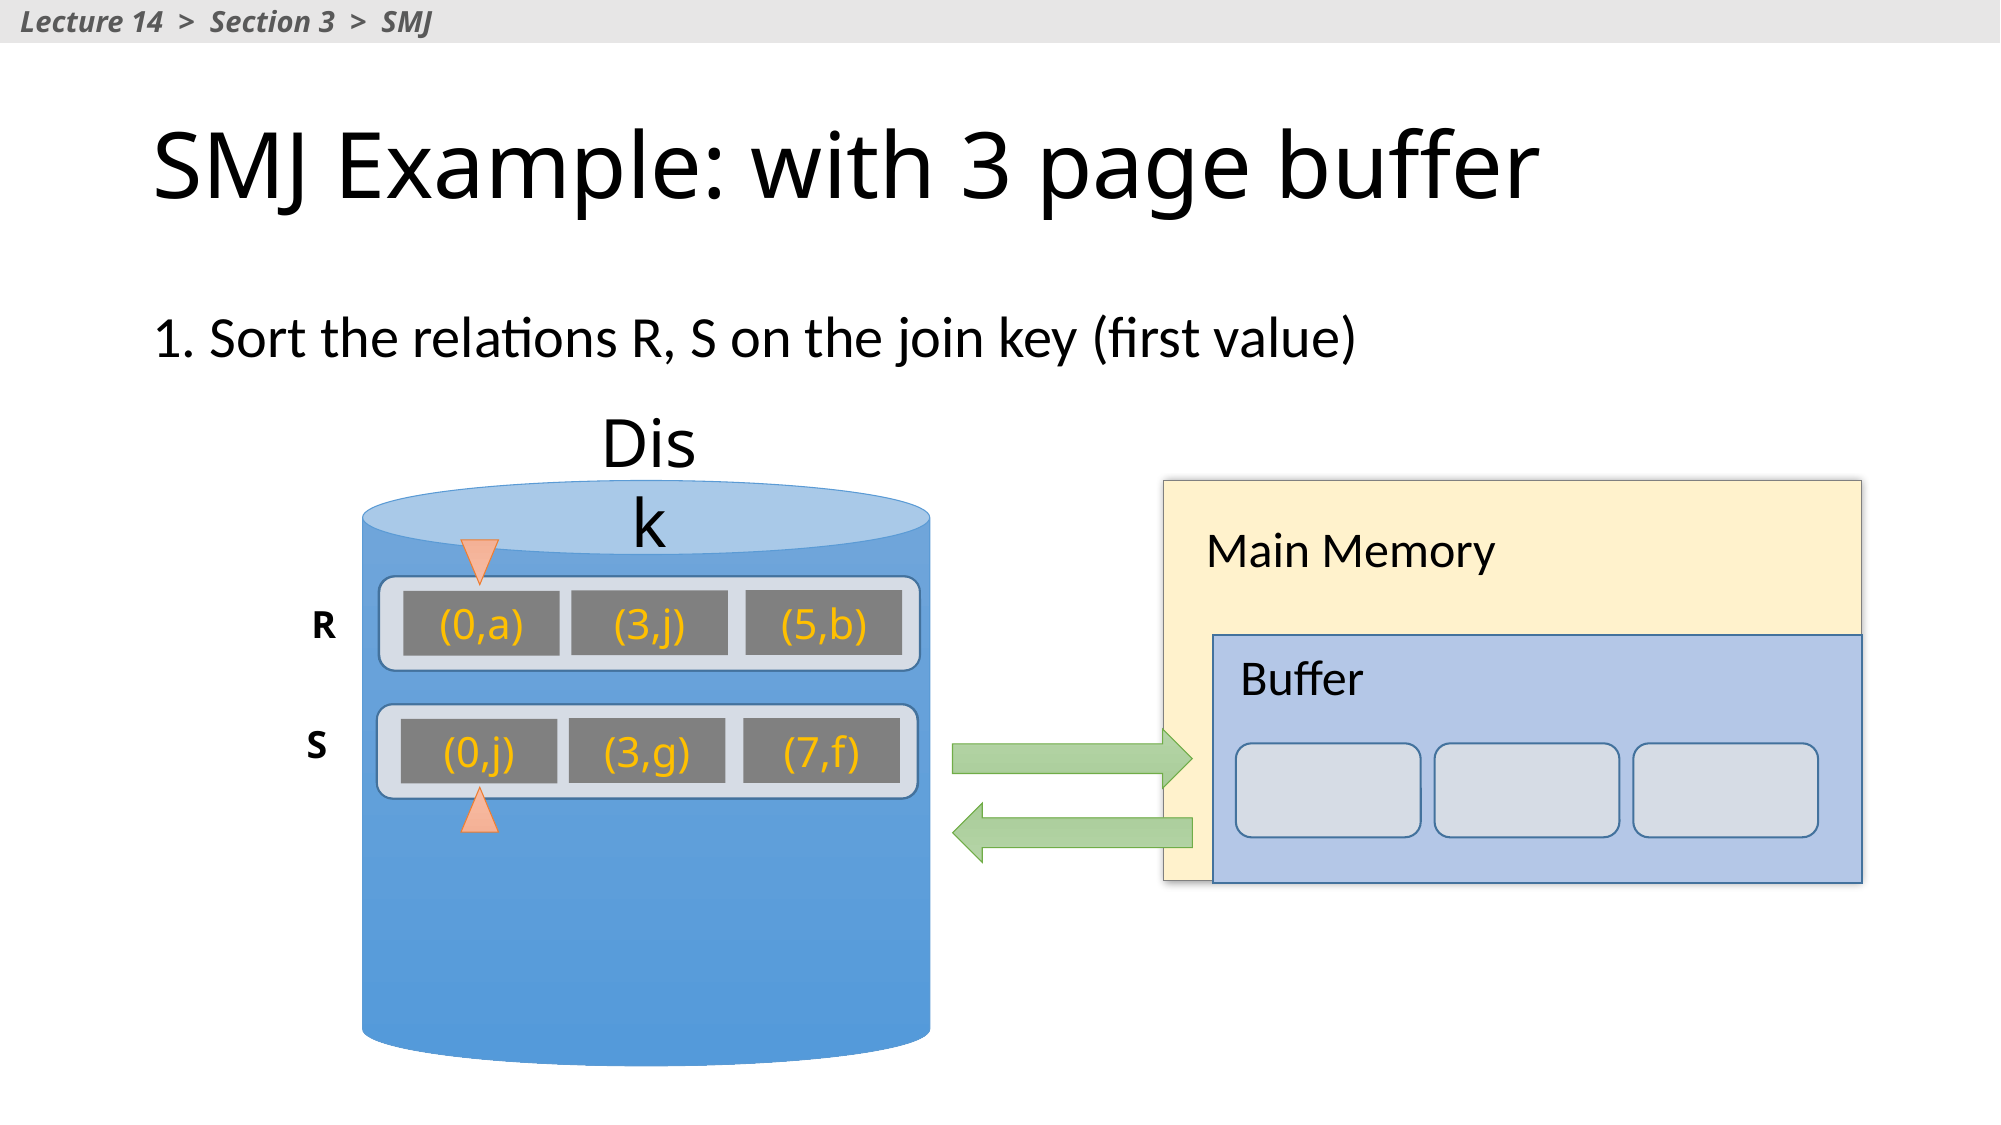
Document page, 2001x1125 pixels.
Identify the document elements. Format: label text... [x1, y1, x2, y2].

text_box [951, 801, 1163, 864]
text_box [1163, 480, 1863, 884]
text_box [0, 0, 2000, 47]
table_header C [364, 483, 576, 552]
text_box S [291, 713, 343, 774]
text_box [460, 799, 500, 833]
text_box [362, 481, 931, 1067]
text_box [376, 704, 918, 799]
table_header C [722, 483, 929, 552]
text_box [460, 539, 500, 576]
text_box [951, 727, 1163, 790]
text_box Disk [576, 393, 722, 569]
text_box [379, 576, 920, 671]
text_box R [296, 593, 351, 654]
list 1. Sort the relations R, S on the join key (first value) [137, 299, 1863, 1014]
